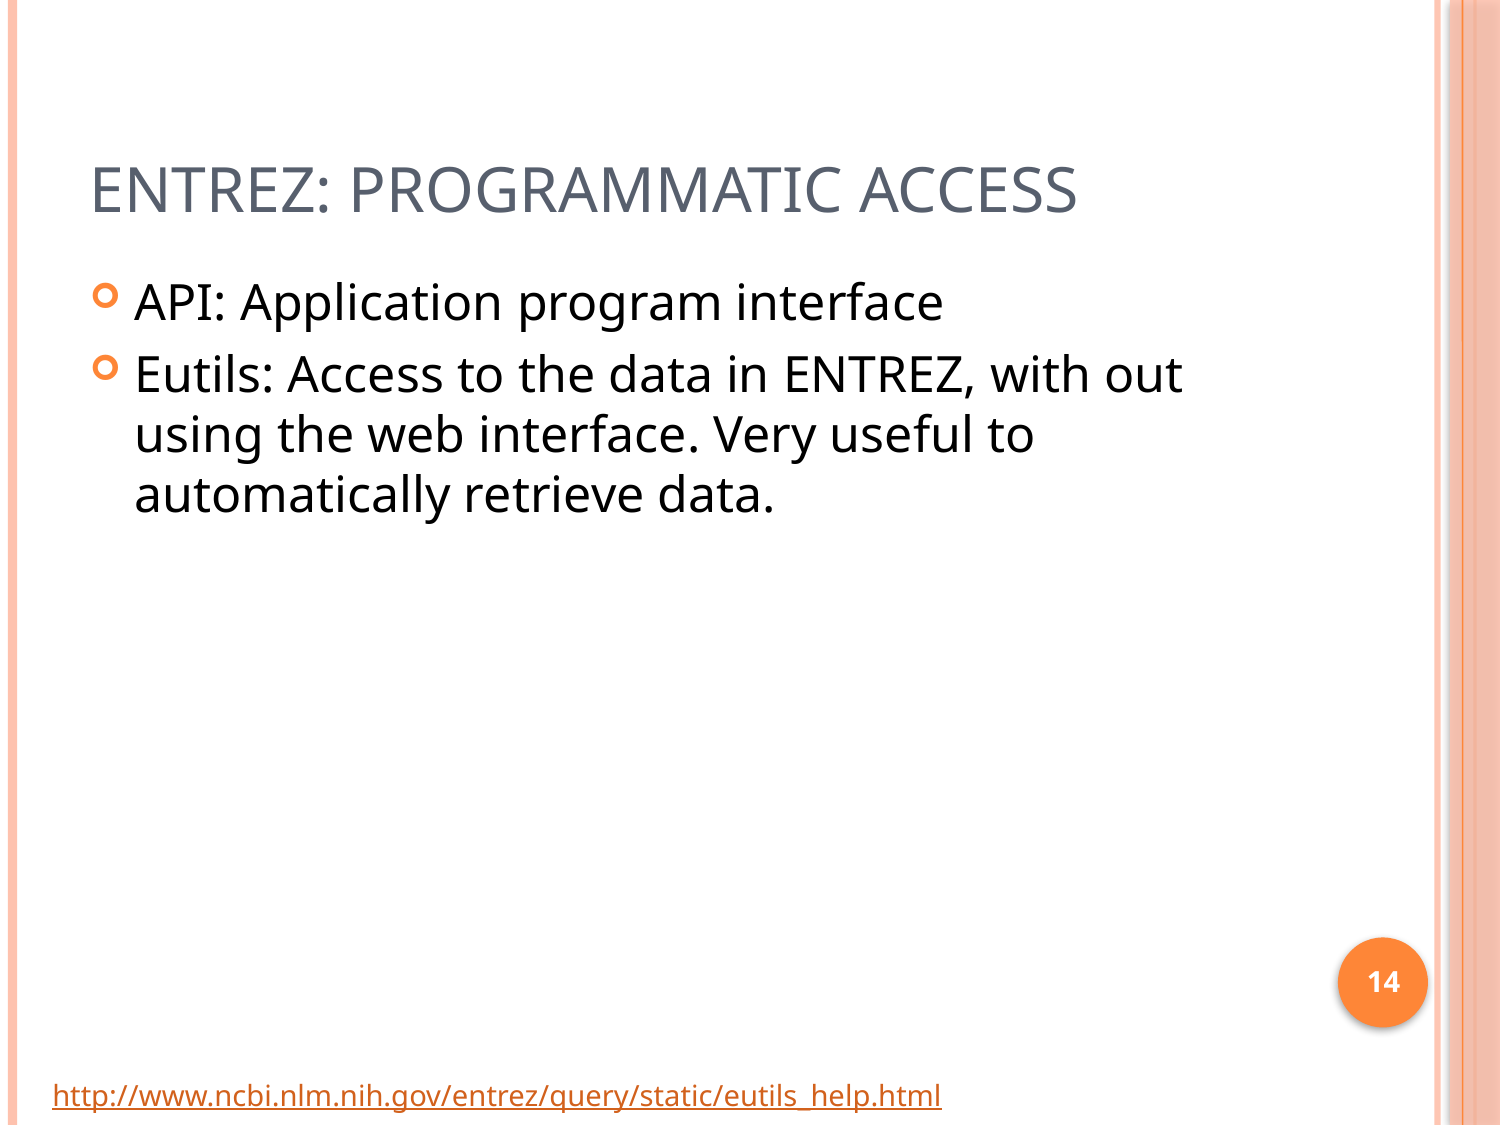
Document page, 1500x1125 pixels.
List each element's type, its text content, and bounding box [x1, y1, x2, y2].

text_box http://www.ncbi.nlm.nih.gov/entrez/query/static/eutils_help.html [37, 1069, 1250, 1124]
slide_number 14 [1333, 940, 1434, 1027]
list API: Application program interface Eutils: Access to the data in ENTREZ, with out using the web interface. Very useful to automatically retrieve data. [75, 262, 1300, 1062]
title Entrez: Programmatic access [75, 45, 1300, 233]
